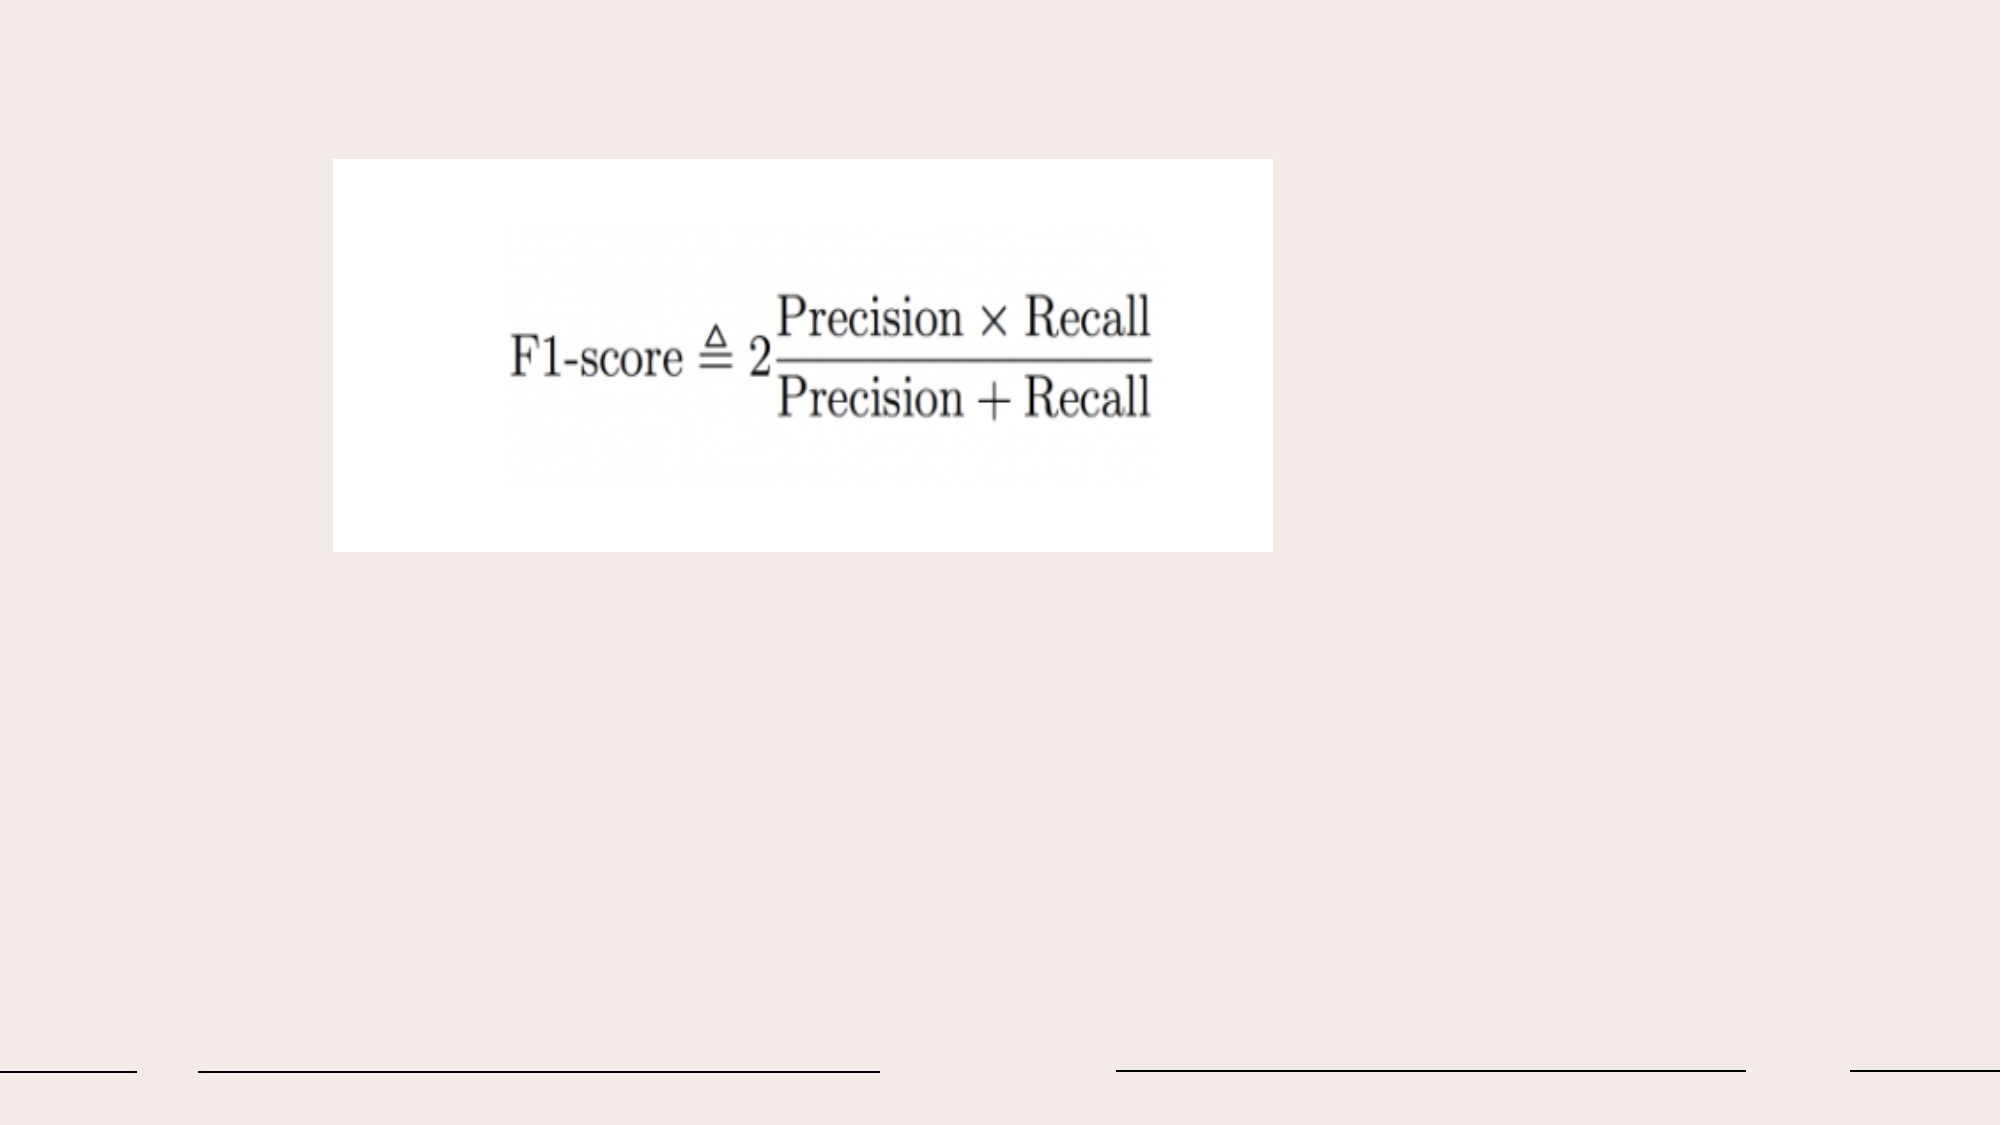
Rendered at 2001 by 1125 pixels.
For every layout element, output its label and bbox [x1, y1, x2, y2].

picture [333, 159, 1273, 552]
